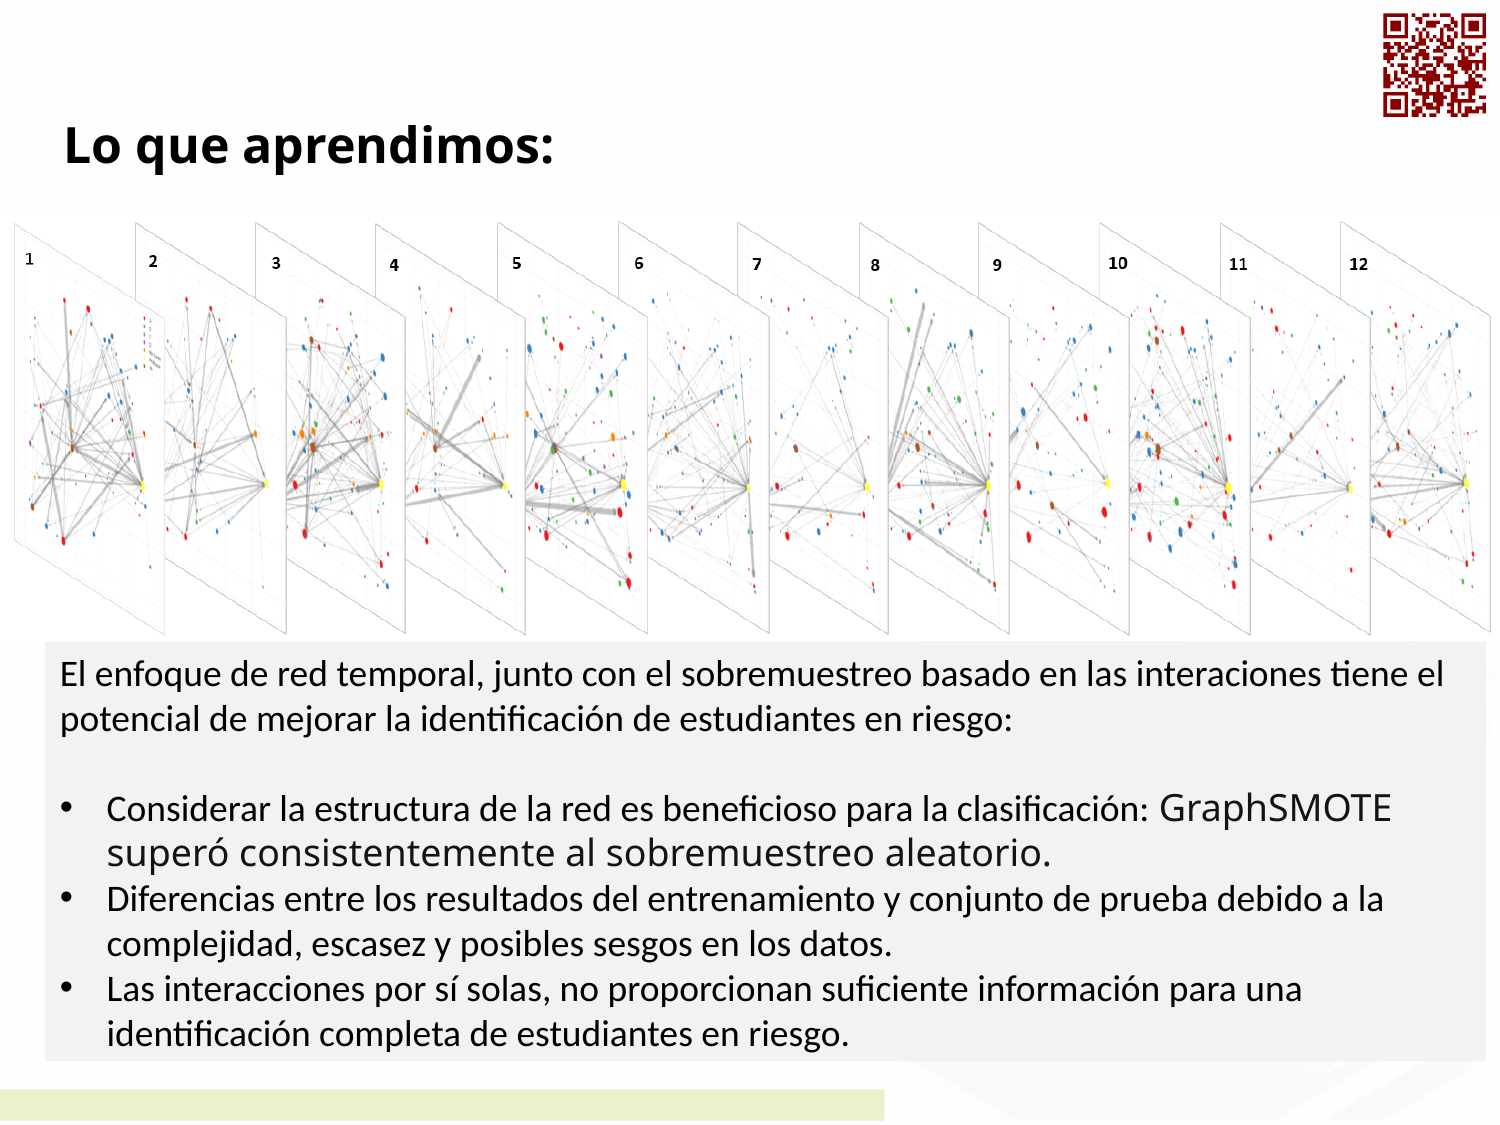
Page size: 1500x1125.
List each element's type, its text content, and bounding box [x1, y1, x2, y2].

picture [0, 212, 1500, 641]
picture [1369, 0, 1500, 131]
text_box El enfoque de red temporal, junto con el sobremuestreo basado en las interaciones tiene el potencial de mejorar la identificación de estudiantes en riesgo: Considerar la estructura de la red es beneficioso para la clasificación: GraphSMOTE superó consistentemente al sobremuestreo aleatorio. Diferencias entre los resultados del entrenamiento y conjunto de prueba debido a la complejidad, escasez y posibles sesgos en los datos. Las interacciones por sí solas, no proporcionan suficiente información para una identificación completa de estudiantes en riesgo. [45, 641, 1486, 1062]
text_box Lo que aprendimos: [48, 105, 570, 181]
